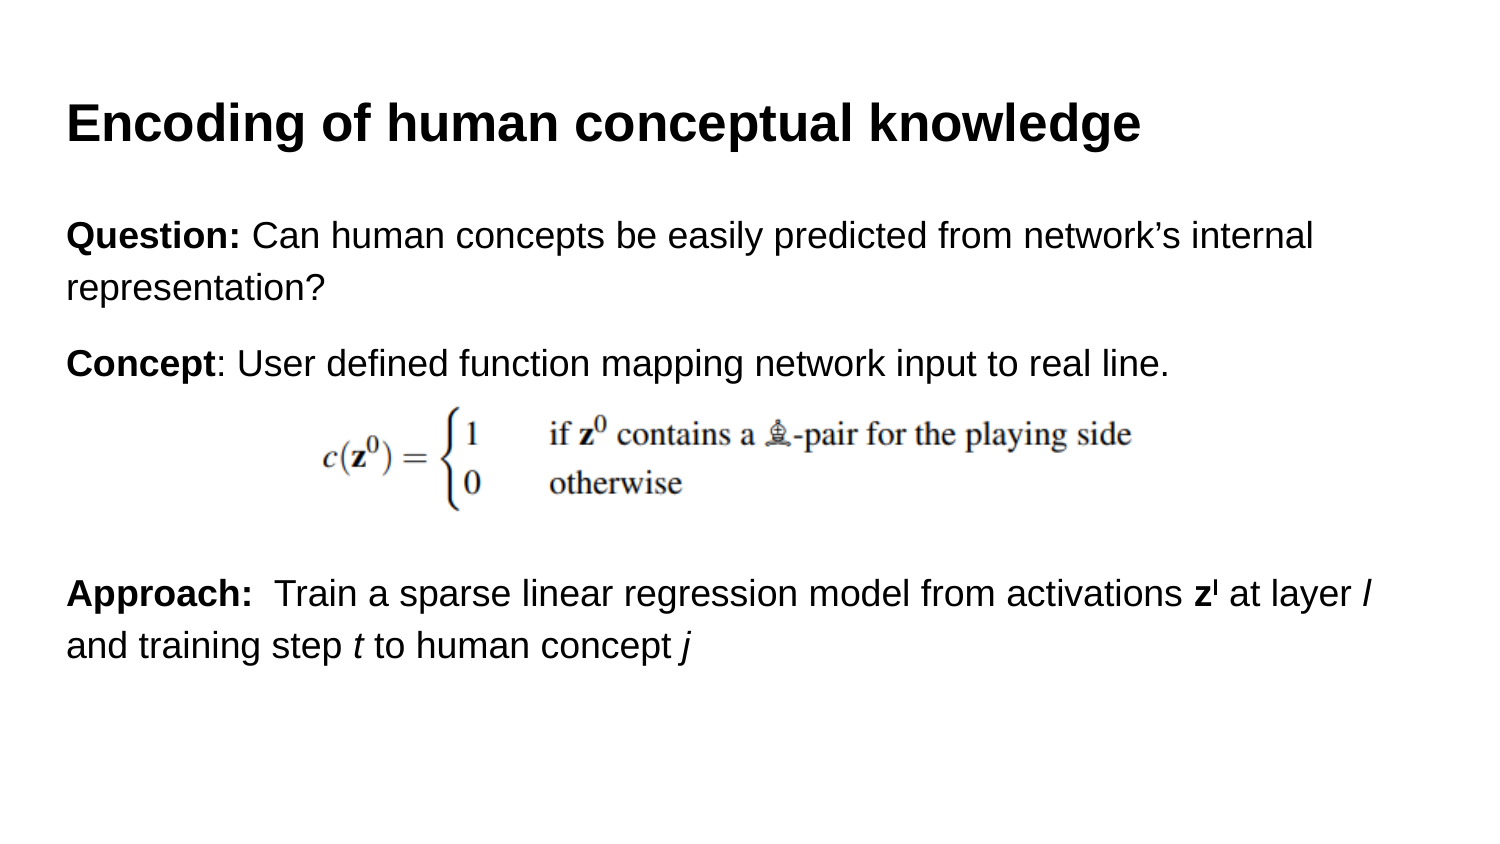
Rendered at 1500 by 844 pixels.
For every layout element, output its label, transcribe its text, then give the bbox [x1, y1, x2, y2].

title Encoding of human conceptual knowledge [51, 72, 1449, 167]
picture [315, 392, 1140, 516]
list Question: Can human concepts be easily predicted from network’s internal representation? Concept: User defined function mapping network input to real line. Approach: Train a sparse linear regression model from activations zl at layer l and training step t to human concept j [51, 189, 1449, 750]
